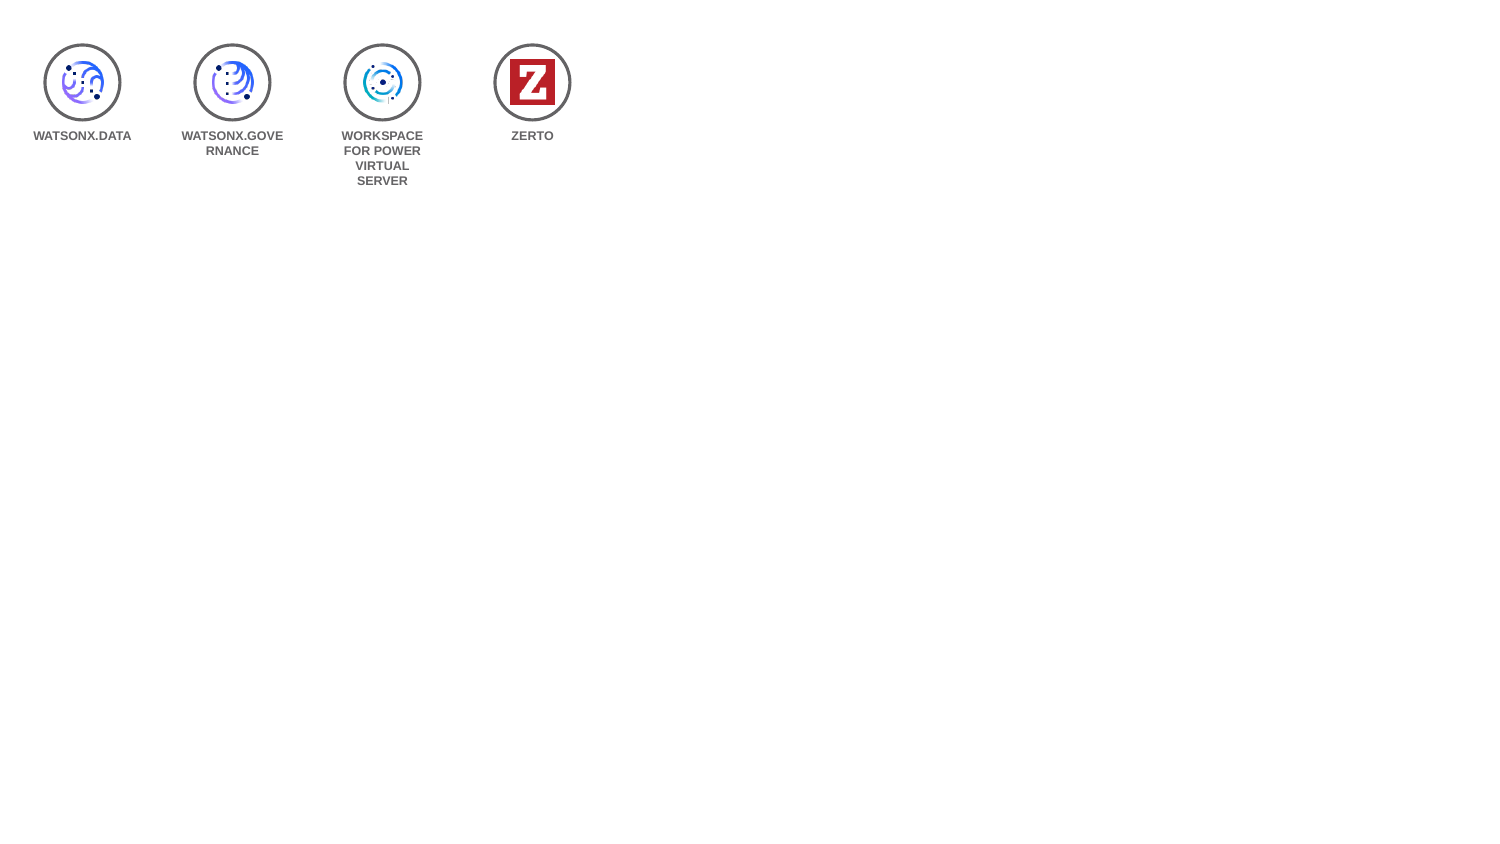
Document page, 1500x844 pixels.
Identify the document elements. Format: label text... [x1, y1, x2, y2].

text_box [44, 44, 120, 110]
text_box [59, 112, 106, 120]
text_box [209, 112, 256, 120]
text_box WATSONX.DATA [29, 127, 135, 143]
text_box [194, 44, 270, 110]
text_box WORKSPACE FOR POWER VIRTUAL SERVER [329, 127, 435, 188]
picture [359, 59, 406, 106]
picture [209, 59, 256, 106]
text_box [494, 44, 570, 110]
text_box ZERTO [479, 127, 585, 143]
picture [509, 59, 556, 106]
text_box WATSONX.GOVERNANCE [179, 127, 285, 158]
text_box [344, 44, 420, 110]
picture [59, 59, 106, 106]
text_box [509, 112, 556, 120]
text_box [359, 112, 406, 120]
